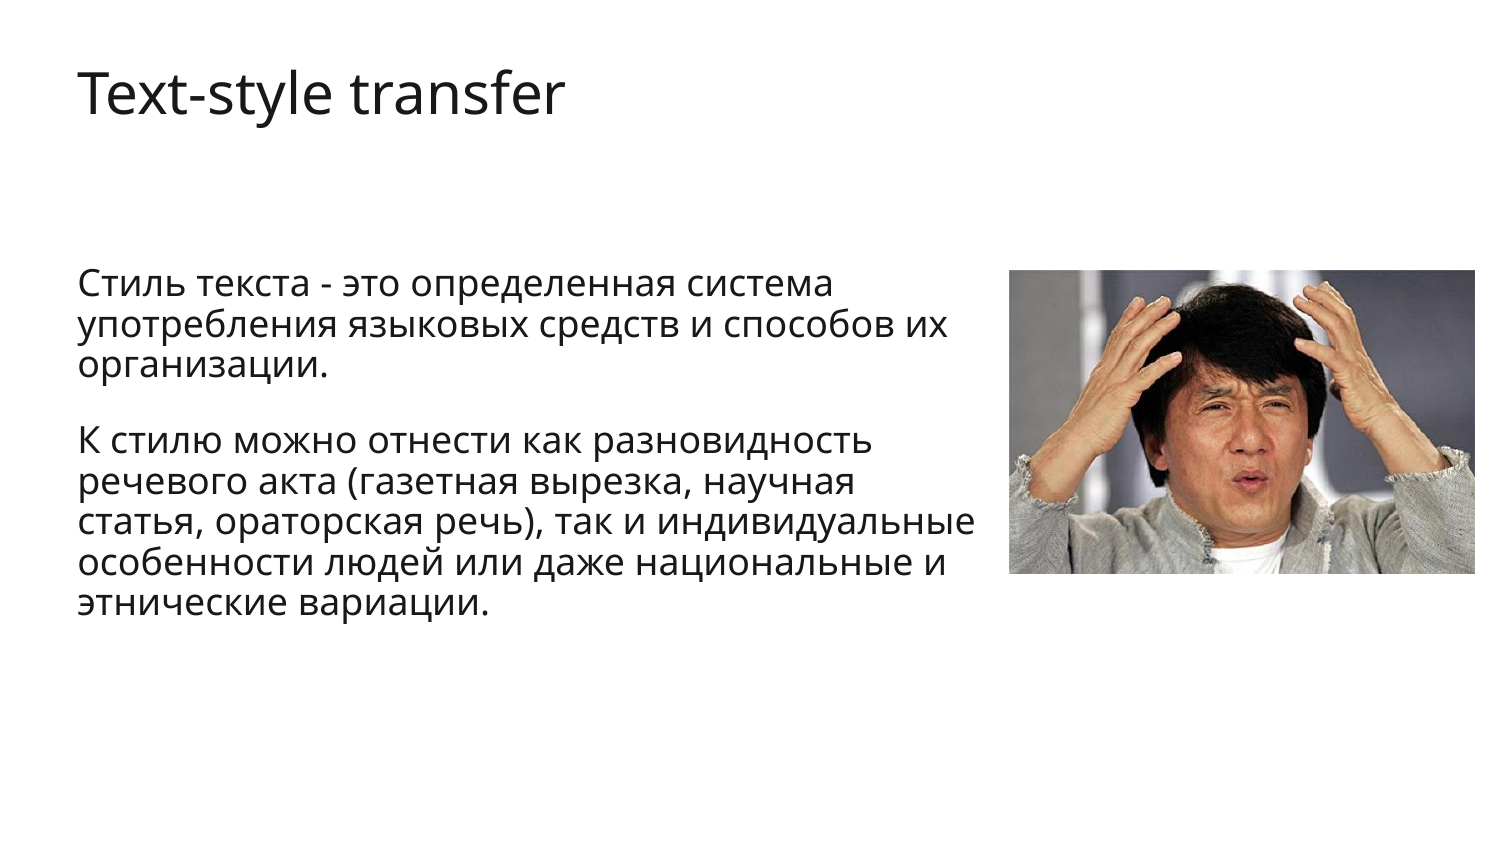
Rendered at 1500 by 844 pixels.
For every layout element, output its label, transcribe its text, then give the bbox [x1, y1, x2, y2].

title Text-style transfer [74, 66, 1426, 155]
picture [1009, 270, 1475, 574]
list Стиль текста - это определенная система употребления языковых средств и способов их организации. К стилю можно отнести как разновидность речевого акта (газетная вырезка, научная статья, ораторская речь), так и индивидуальные особенности людей или даже национальные и этнические вариации. [74, 261, 995, 662]
